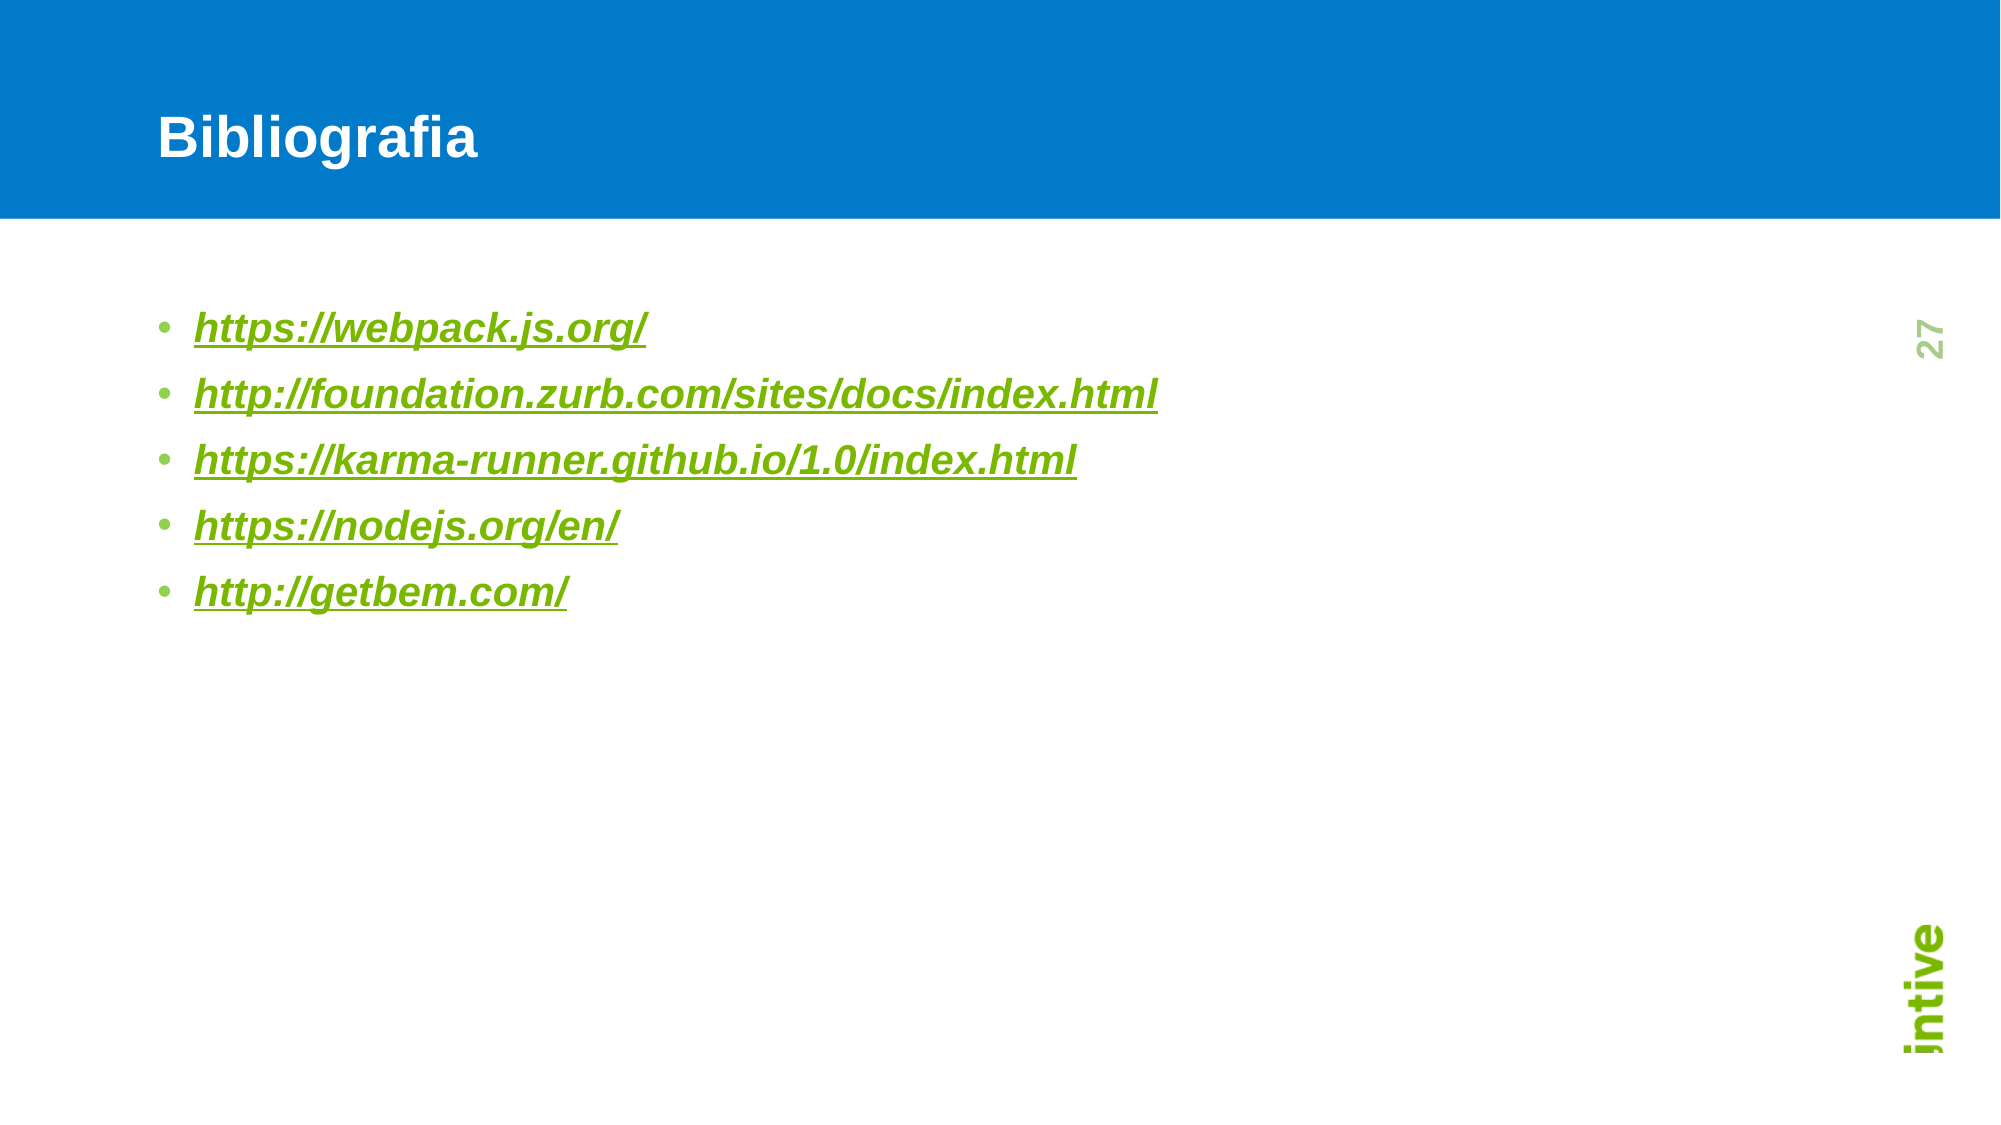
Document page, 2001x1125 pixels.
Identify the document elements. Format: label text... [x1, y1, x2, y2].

list https://webpack.js.org/ http://foundation.zurb.com/sites/docs/index.html https://karma-runner.github.io/1.0/index.html https://nodejs.org/en/ http://getbem.com/ [142, 299, 1863, 1069]
title Bibliografia [142, 62, 1858, 215]
slide_number 27 [1898, 304, 1958, 755]
picture [0, 0, 2001, 1125]
